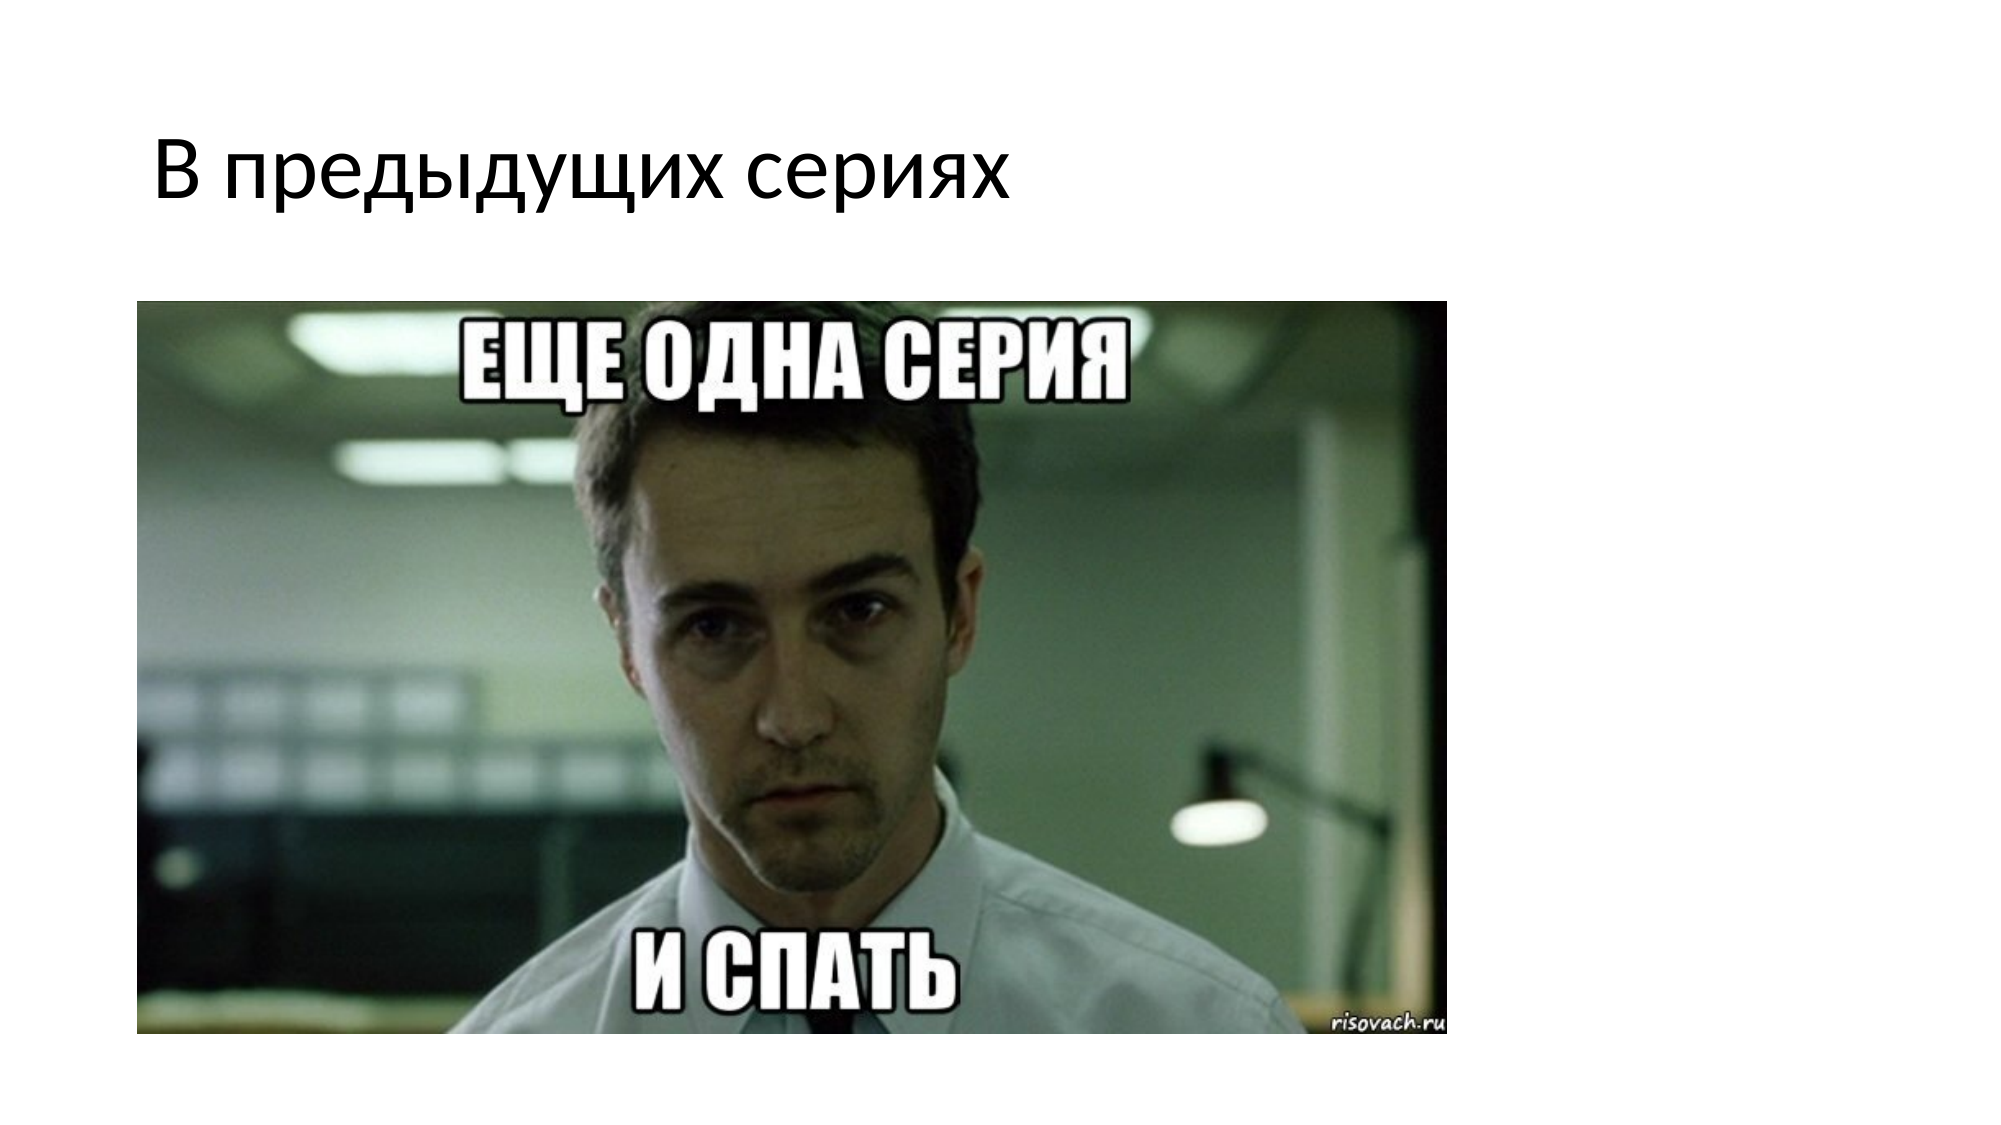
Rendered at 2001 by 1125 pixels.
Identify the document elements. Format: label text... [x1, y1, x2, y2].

title В предыдущих сериях [137, 59, 1863, 278]
picture [137, 300, 1447, 1035]
